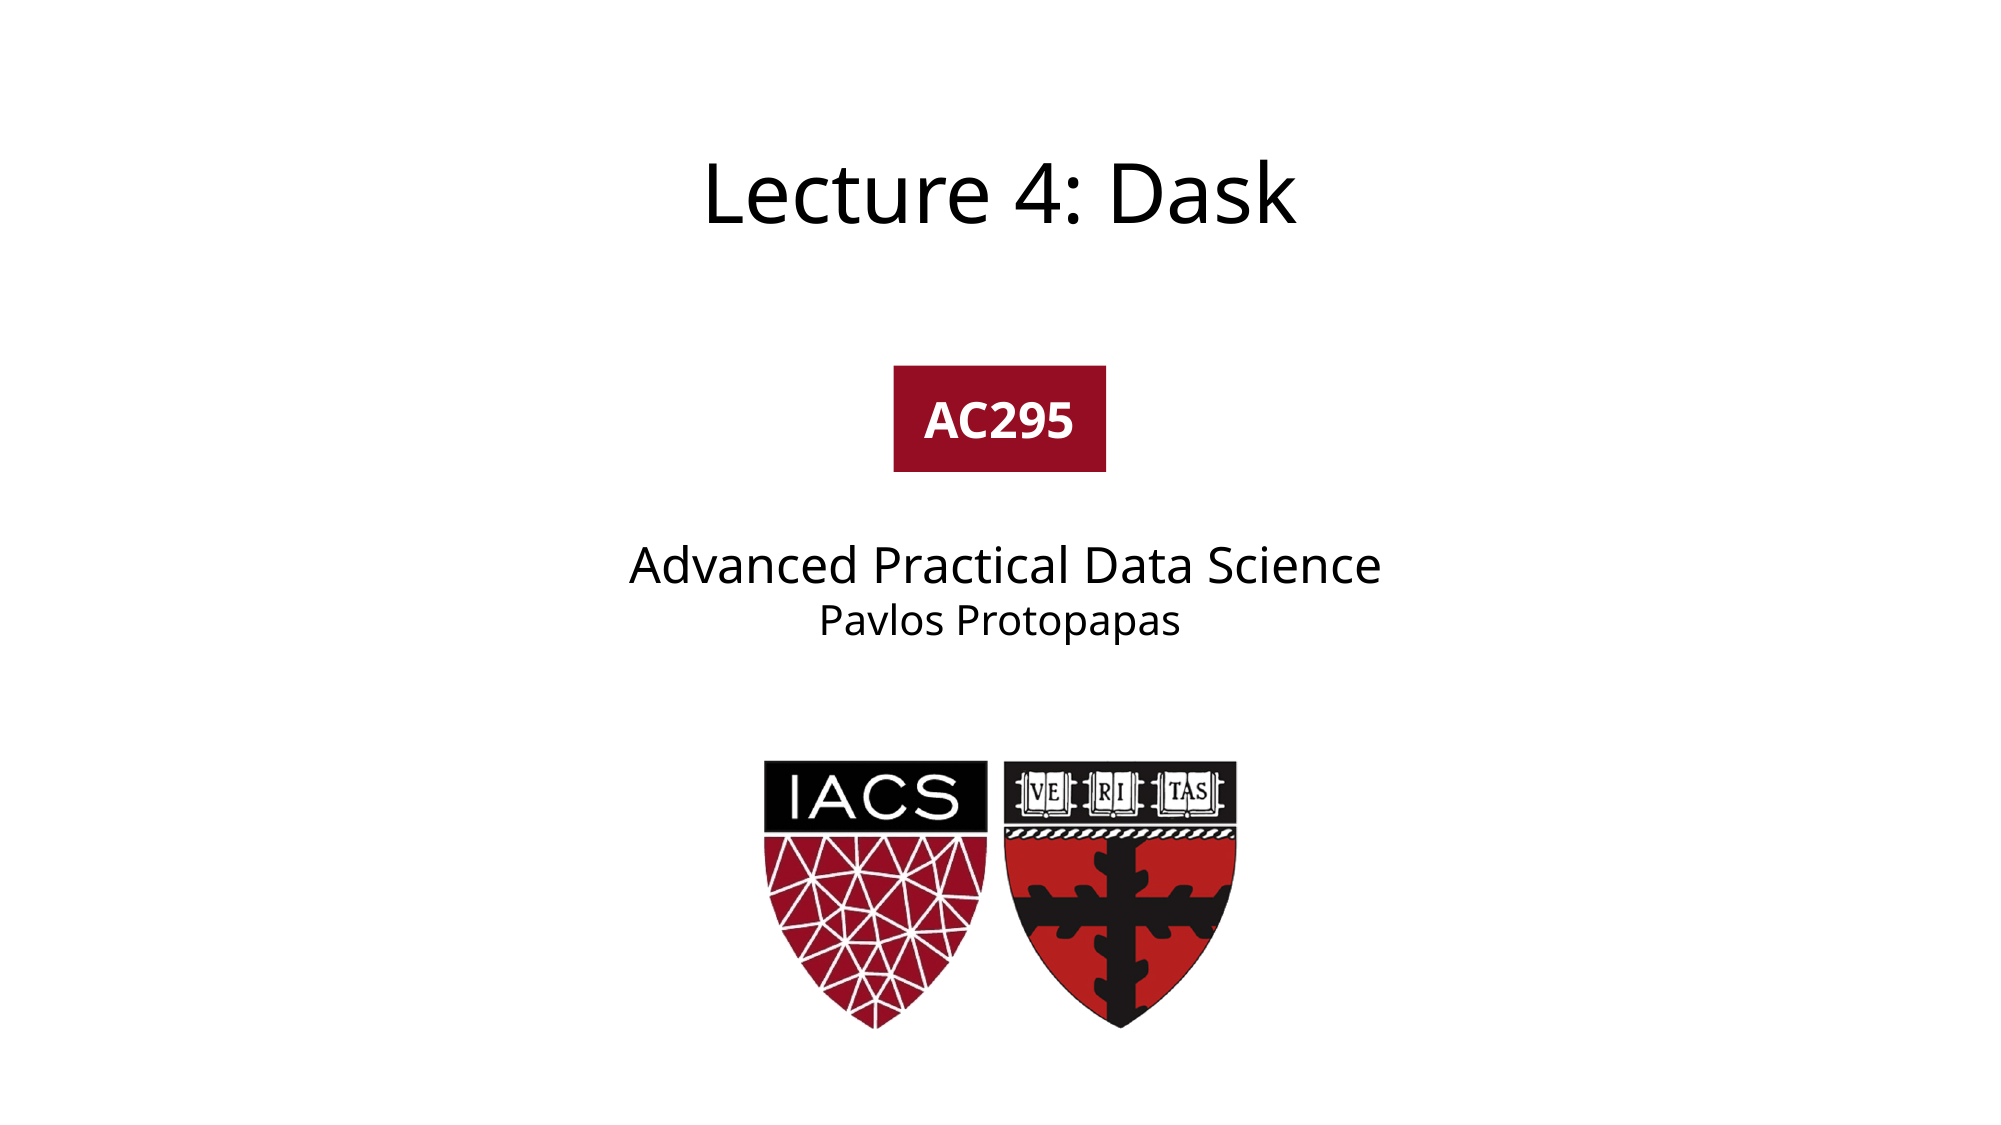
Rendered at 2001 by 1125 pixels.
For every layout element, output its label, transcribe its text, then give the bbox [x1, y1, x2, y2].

title Lecture 4: Dask [204, 76, 1796, 305]
picture [747, 743, 1253, 1049]
subtitle AC295 Advanced Practical Data Science Pavlos Protopapas [470, 466, 1530, 744]
text_box AC295 [892, 363, 1108, 466]
